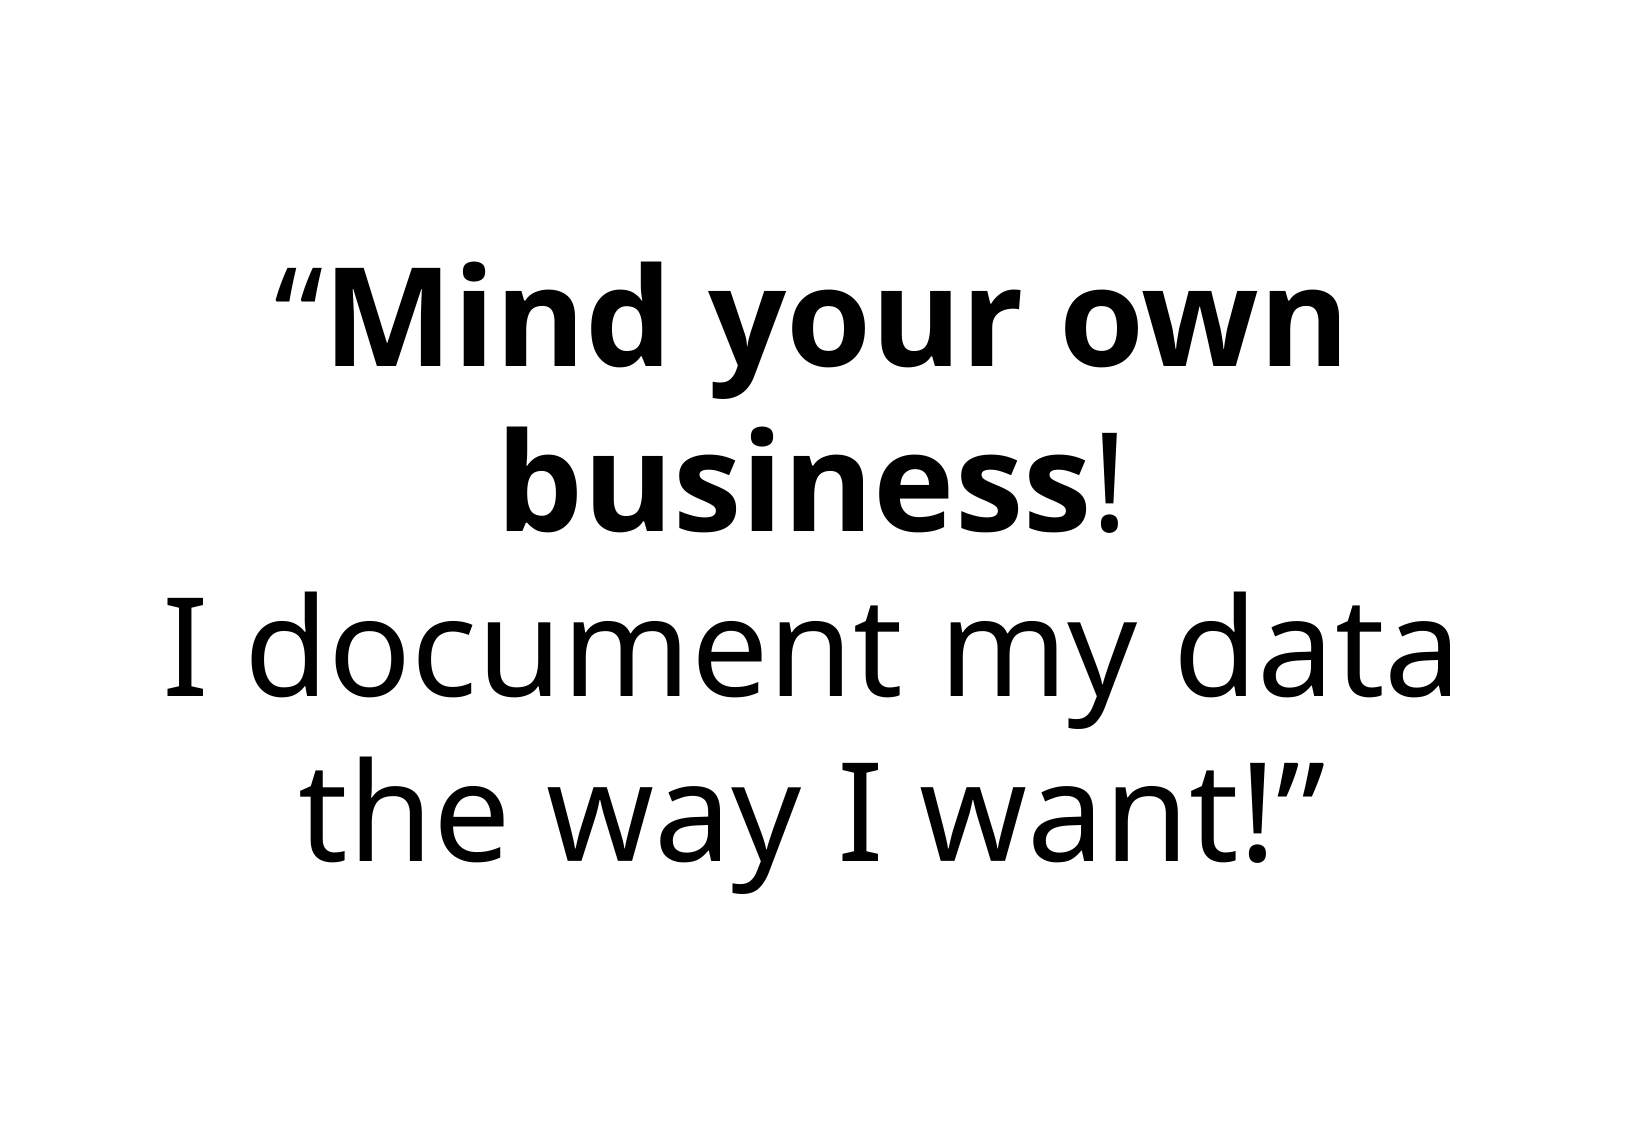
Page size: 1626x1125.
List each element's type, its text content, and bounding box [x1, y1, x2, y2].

text_box “Mind your own business! I document my data the way I want!” [115, 221, 1510, 897]
